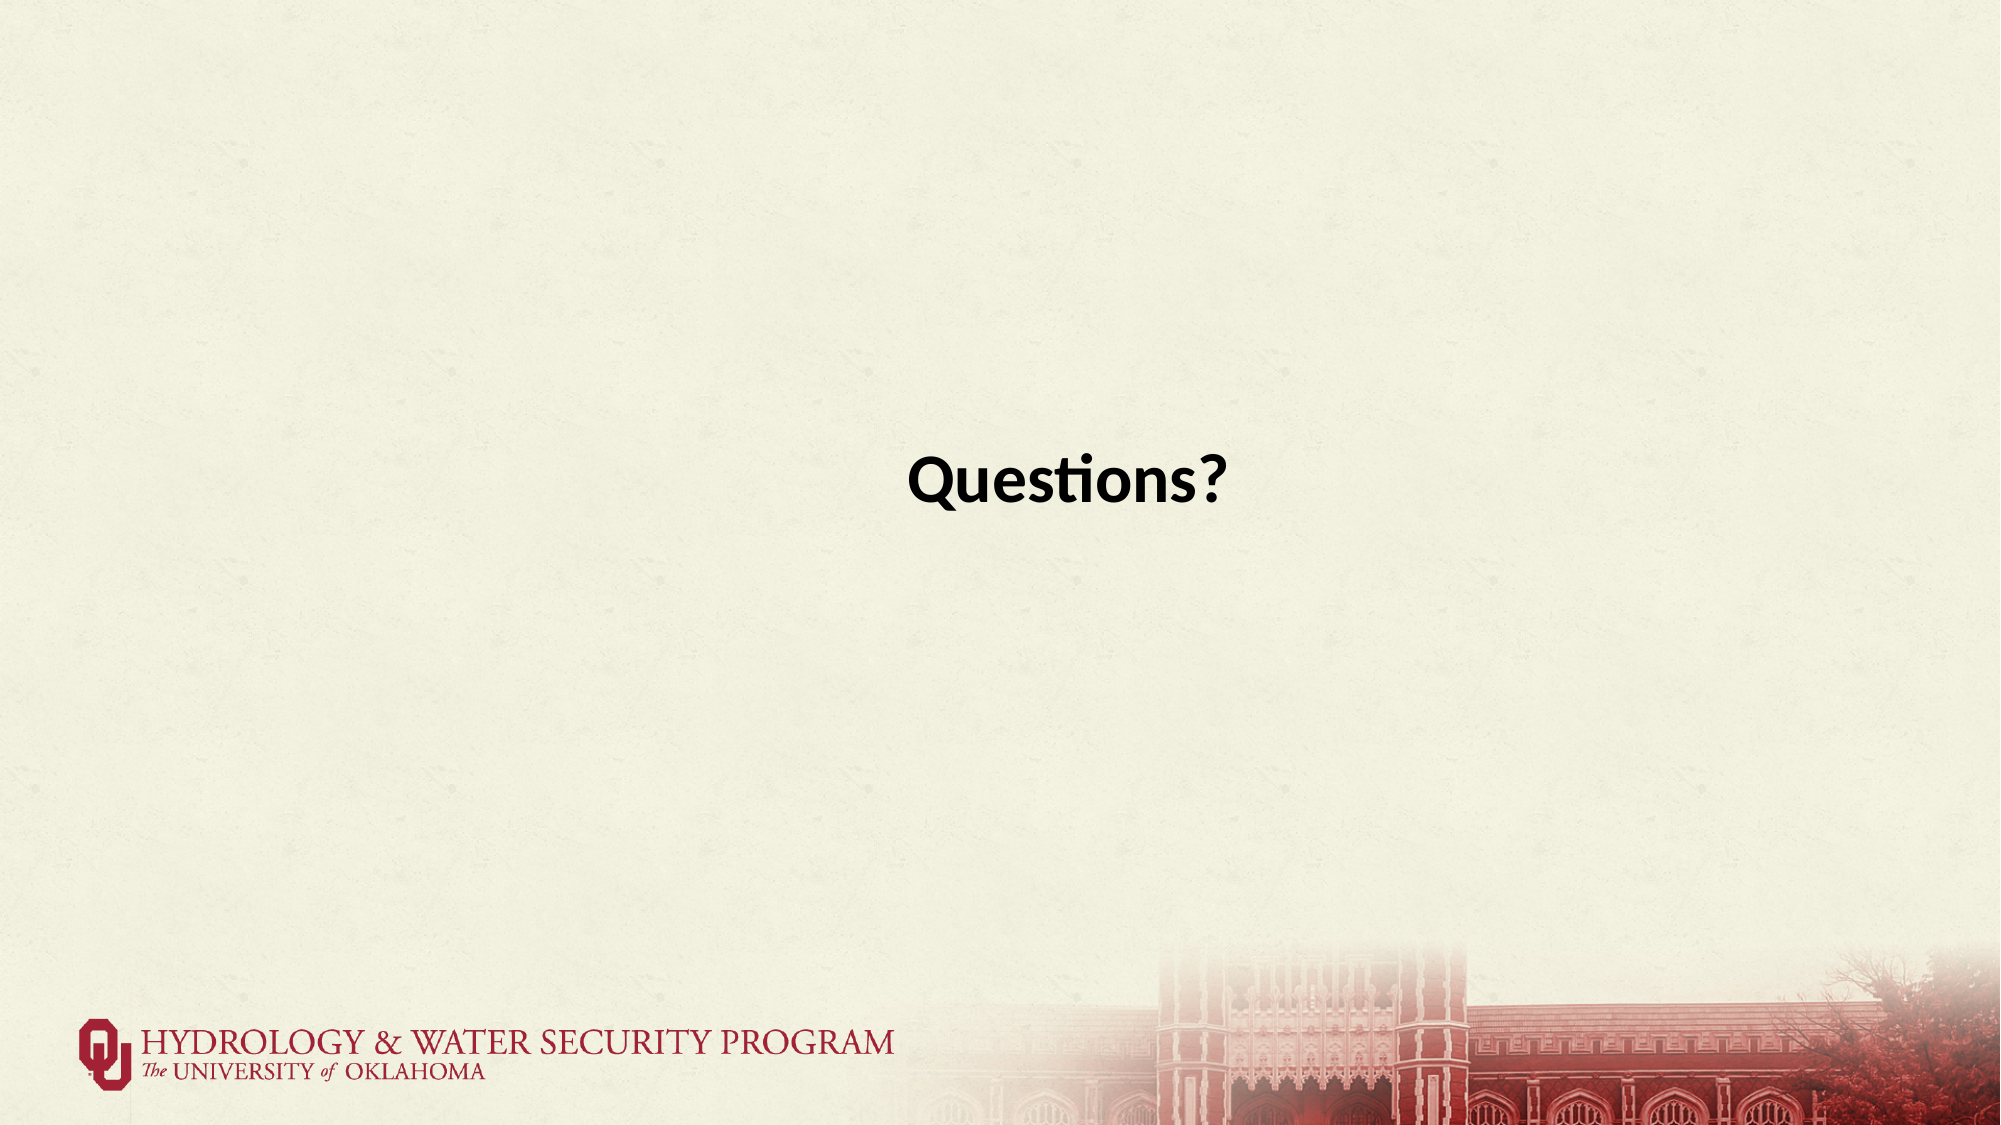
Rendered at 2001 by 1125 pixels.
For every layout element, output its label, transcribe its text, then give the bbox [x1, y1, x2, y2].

picture [0, 0, 2000, 1125]
title Questions? [575, 425, 1563, 525]
